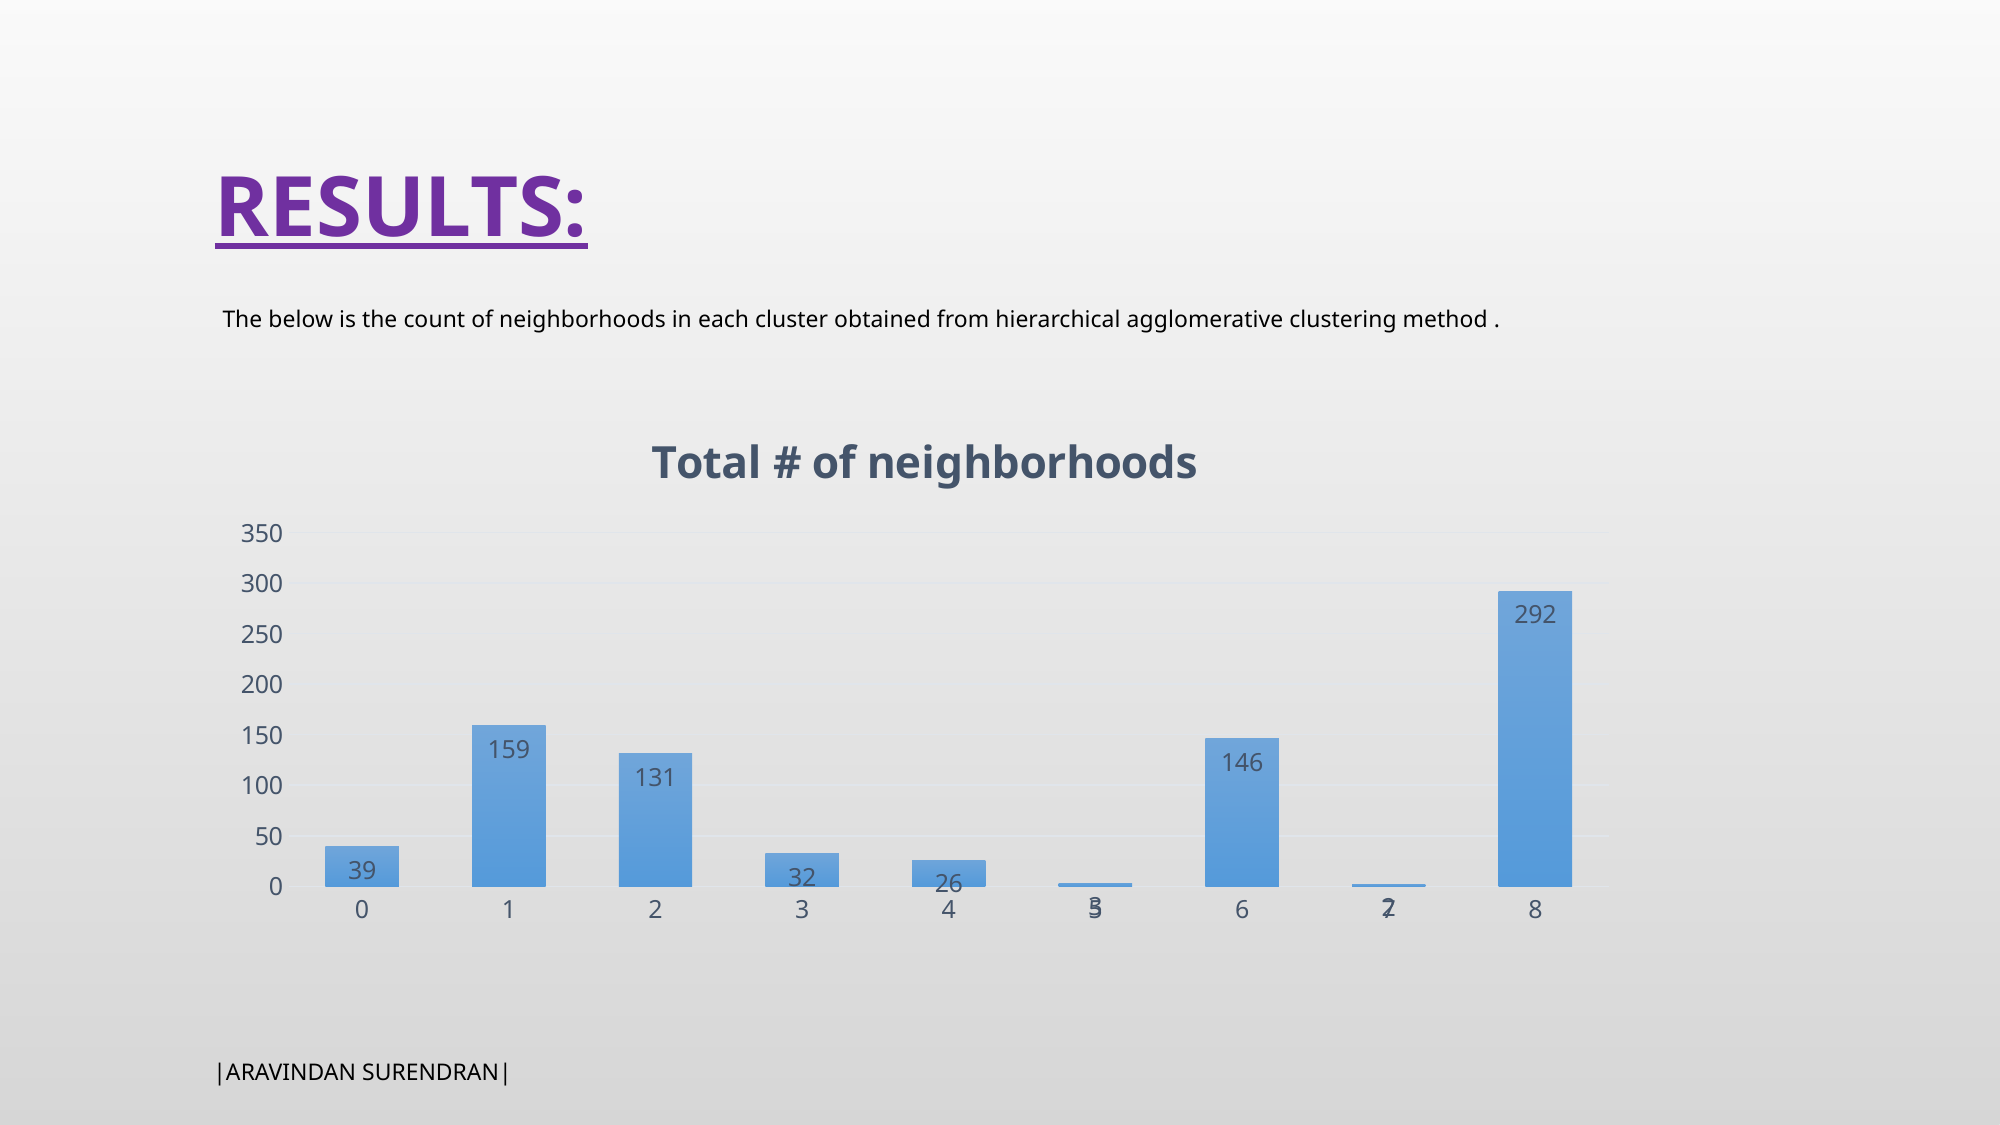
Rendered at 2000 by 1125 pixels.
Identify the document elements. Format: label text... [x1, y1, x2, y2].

list The below is the count of neighborhoods in each cluster obtained from hierarchical agglomerative clustering method . [202, 299, 1638, 350]
footer |Aravindan Surendran| [198, 1057, 1288, 1088]
chart [212, 399, 1638, 938]
title RESULTS: [199, 45, 1800, 263]
